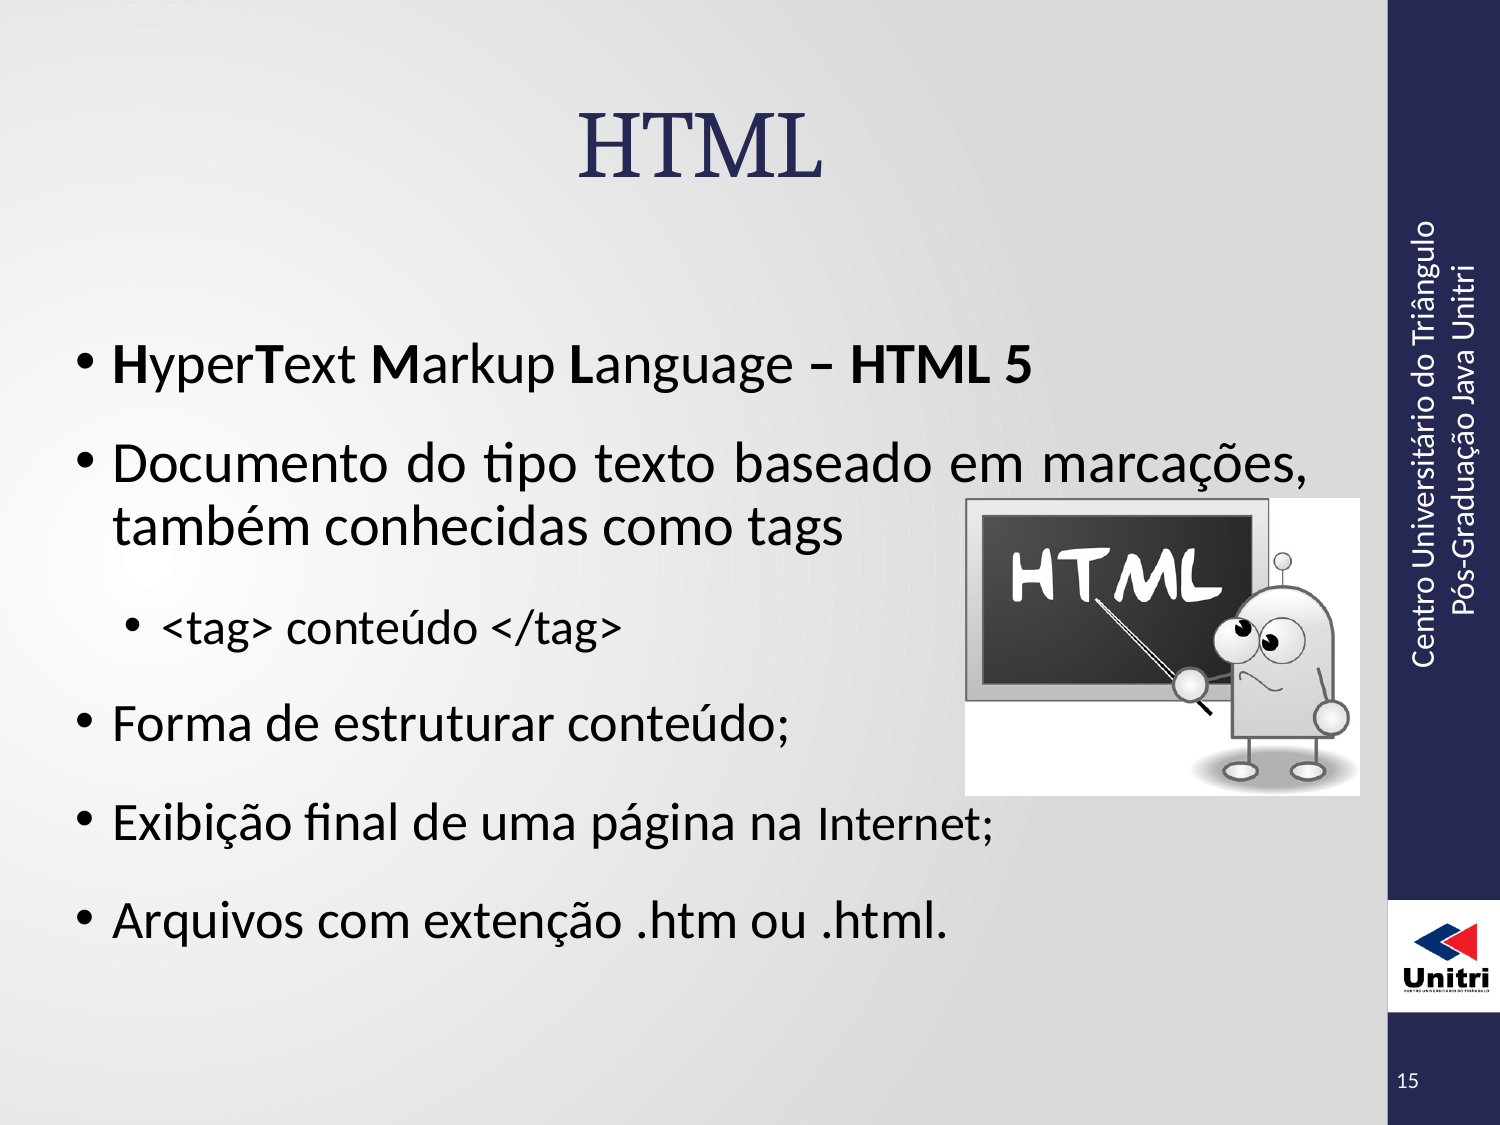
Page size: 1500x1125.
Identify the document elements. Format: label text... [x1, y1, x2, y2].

title HTML [75, 45, 1325, 231]
picture [1381, 902, 1500, 1010]
text_box Centro Universitário do Triângulo Pós-Graduação Java Unitri [1393, 0, 1488, 882]
picture [965, 498, 1360, 797]
text_box 15 [1381, 1058, 1500, 1101]
list HyperText Markup Language – HTML 5 Documento do tipo texto baseado em marcações, também conhecidas como tags <tag> conteúdo </tag> Forma de estruturar conteúdo; Exibição final de uma página na Internet; Arquivos com extenção .htm ou .html. [41, 231, 1325, 1050]
